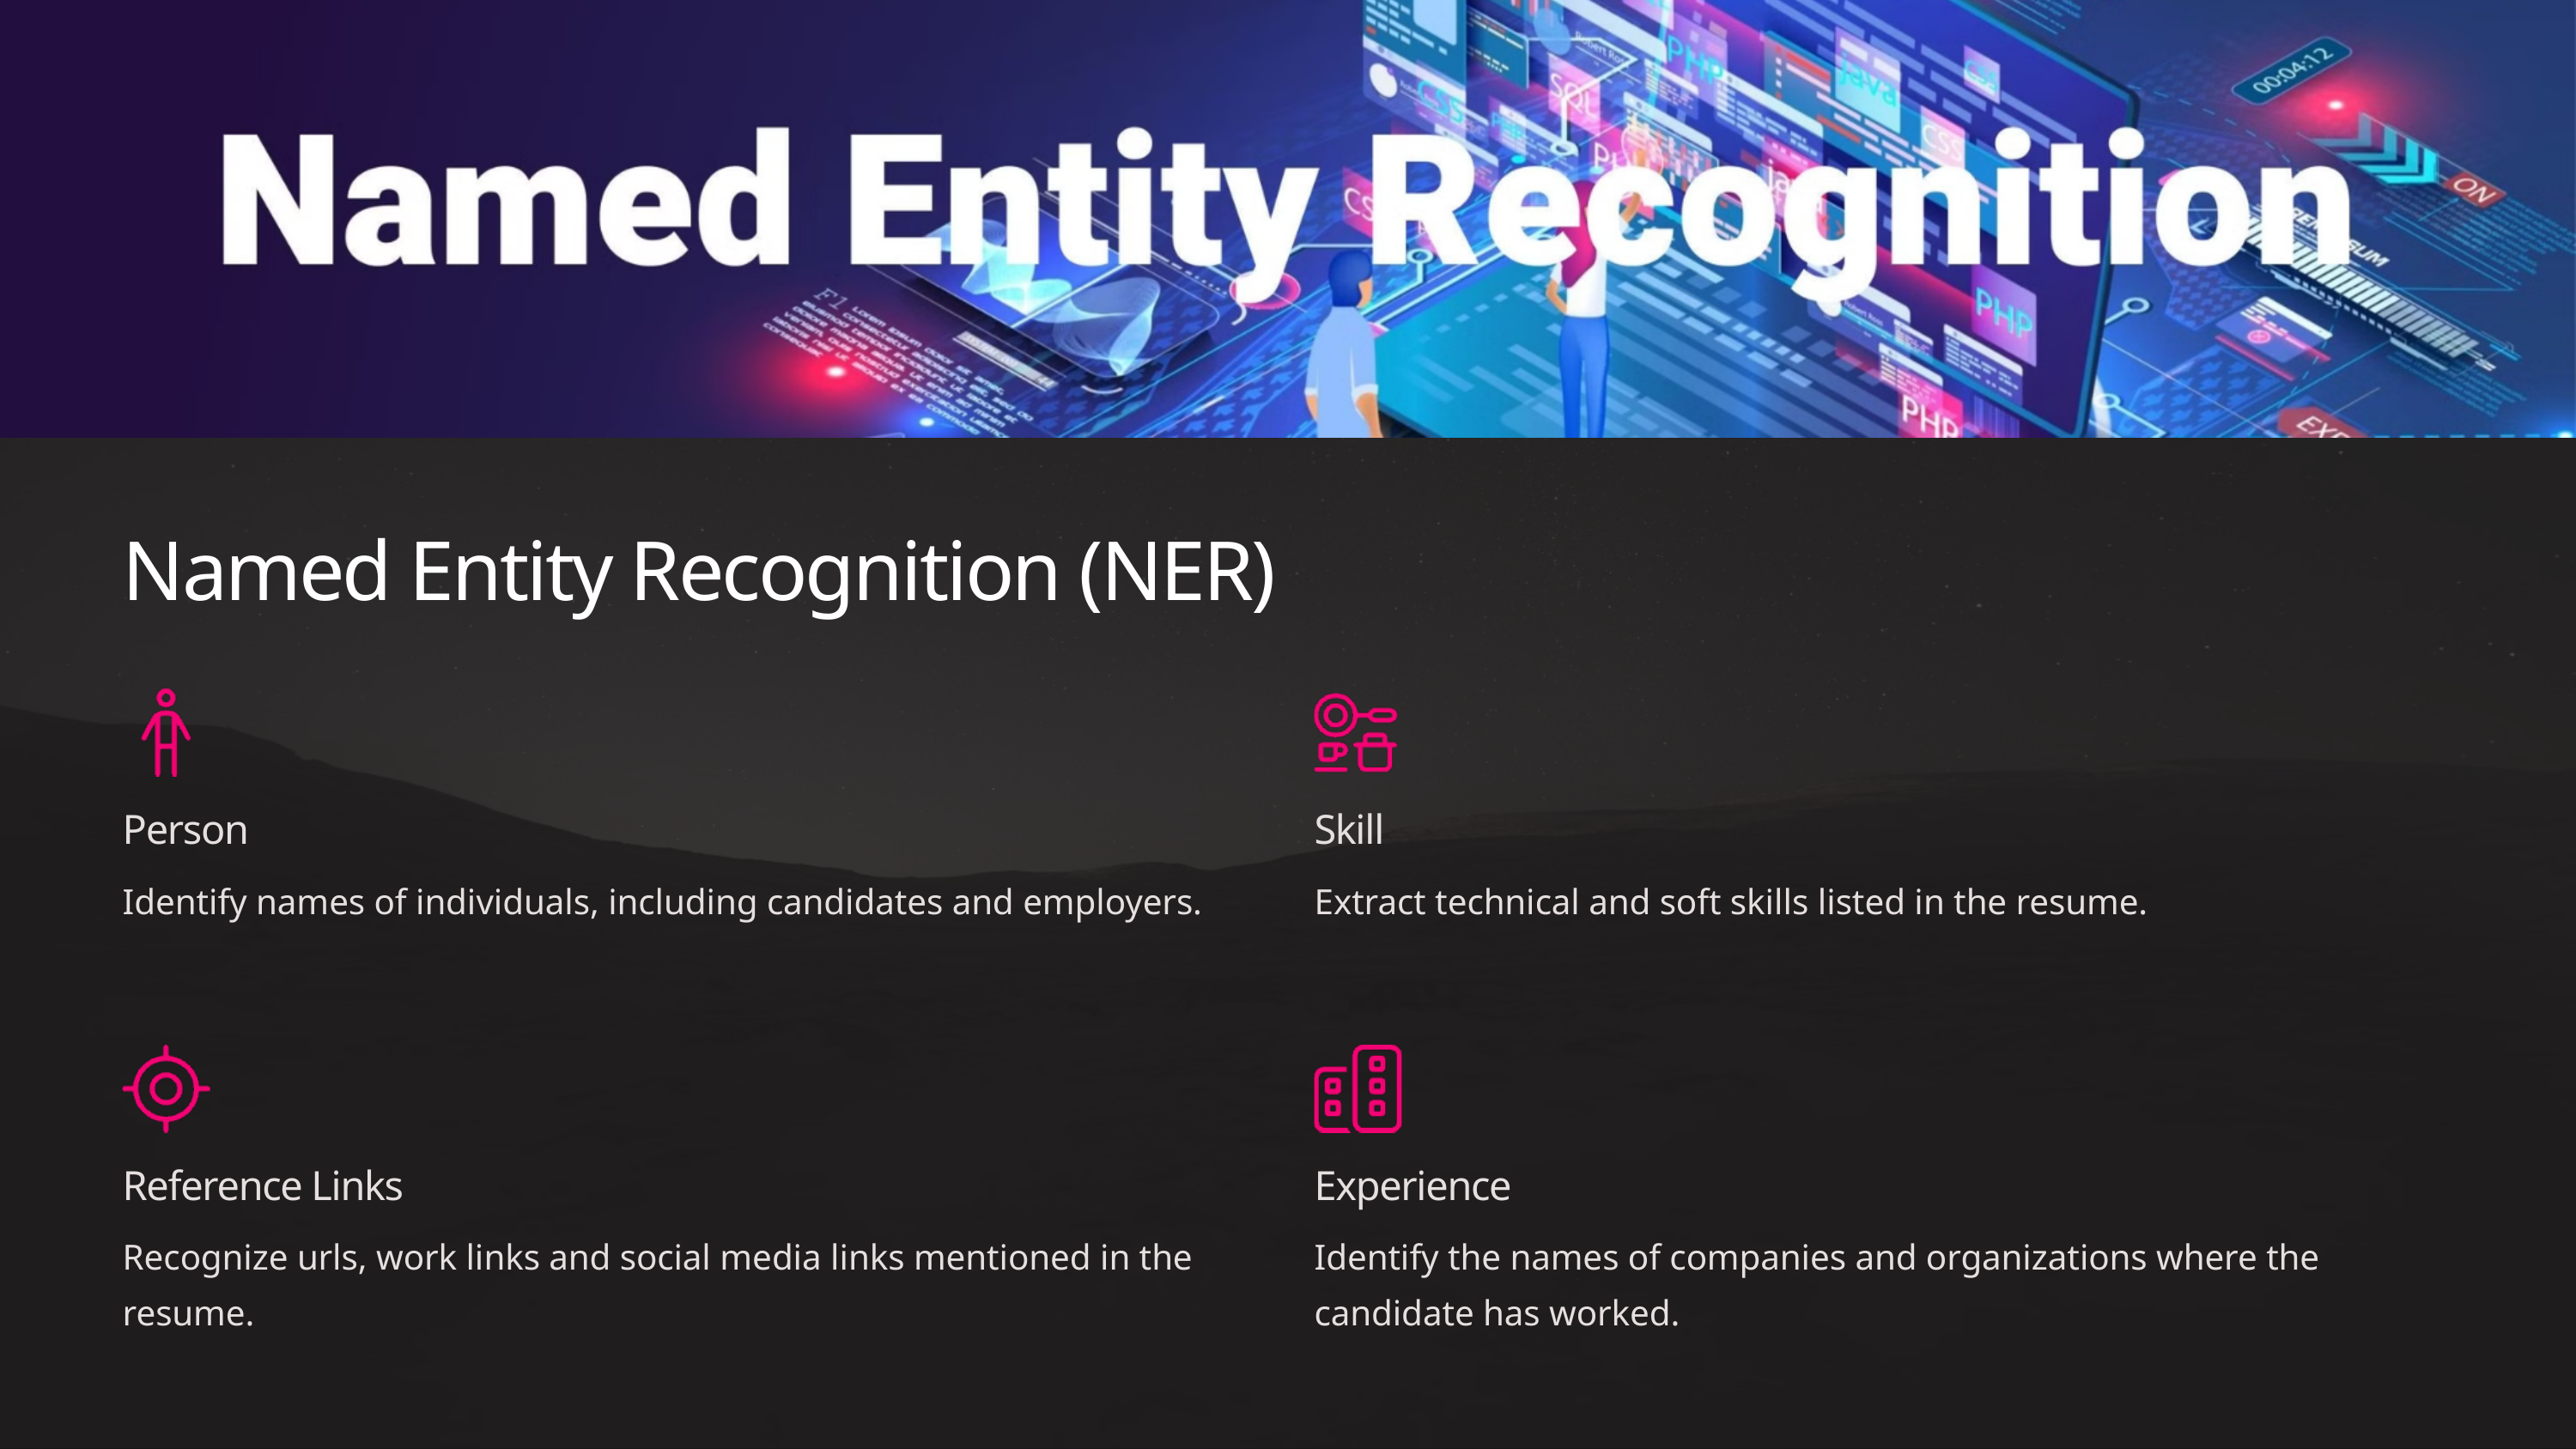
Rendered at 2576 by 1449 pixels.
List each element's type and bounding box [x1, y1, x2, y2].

text_box [0, 0, 2576, 1449]
